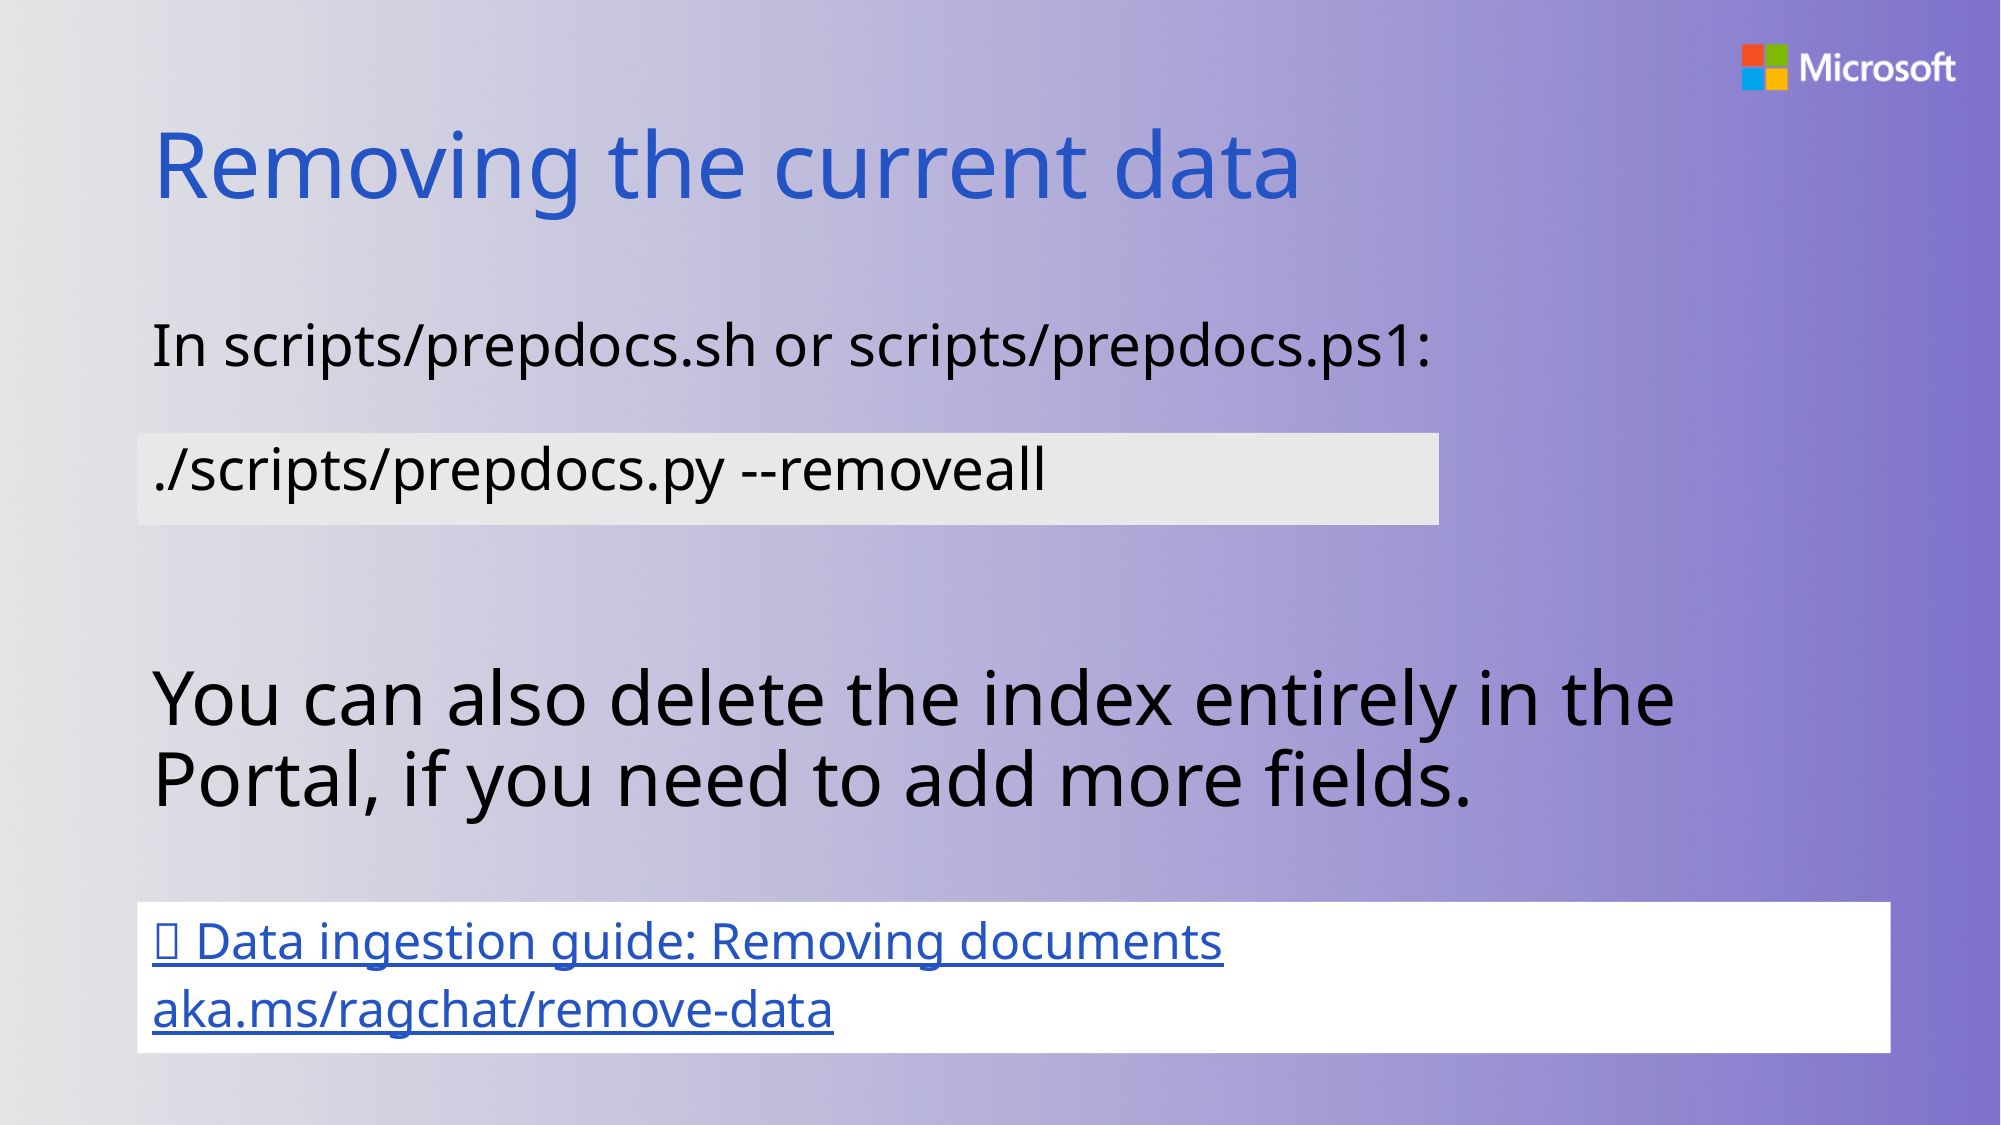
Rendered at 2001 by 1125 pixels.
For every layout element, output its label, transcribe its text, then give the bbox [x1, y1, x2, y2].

text_box In scripts/prepdocs.sh or scripts/prepdocs.ps1: [137, 309, 1916, 402]
text_box You can also delete the index entirely in the Portal, if you need to add more fields. [137, 653, 1809, 850]
picture [0, 0, 2001, 1125]
list ./scripts/prepdocs.py --removeall [137, 432, 1439, 525]
title Removing the current data [137, 59, 1863, 278]
text_box 🔗 Data ingestion guide: Removing documents aka.ms/ragchat/remove-data [137, 901, 1891, 1054]
